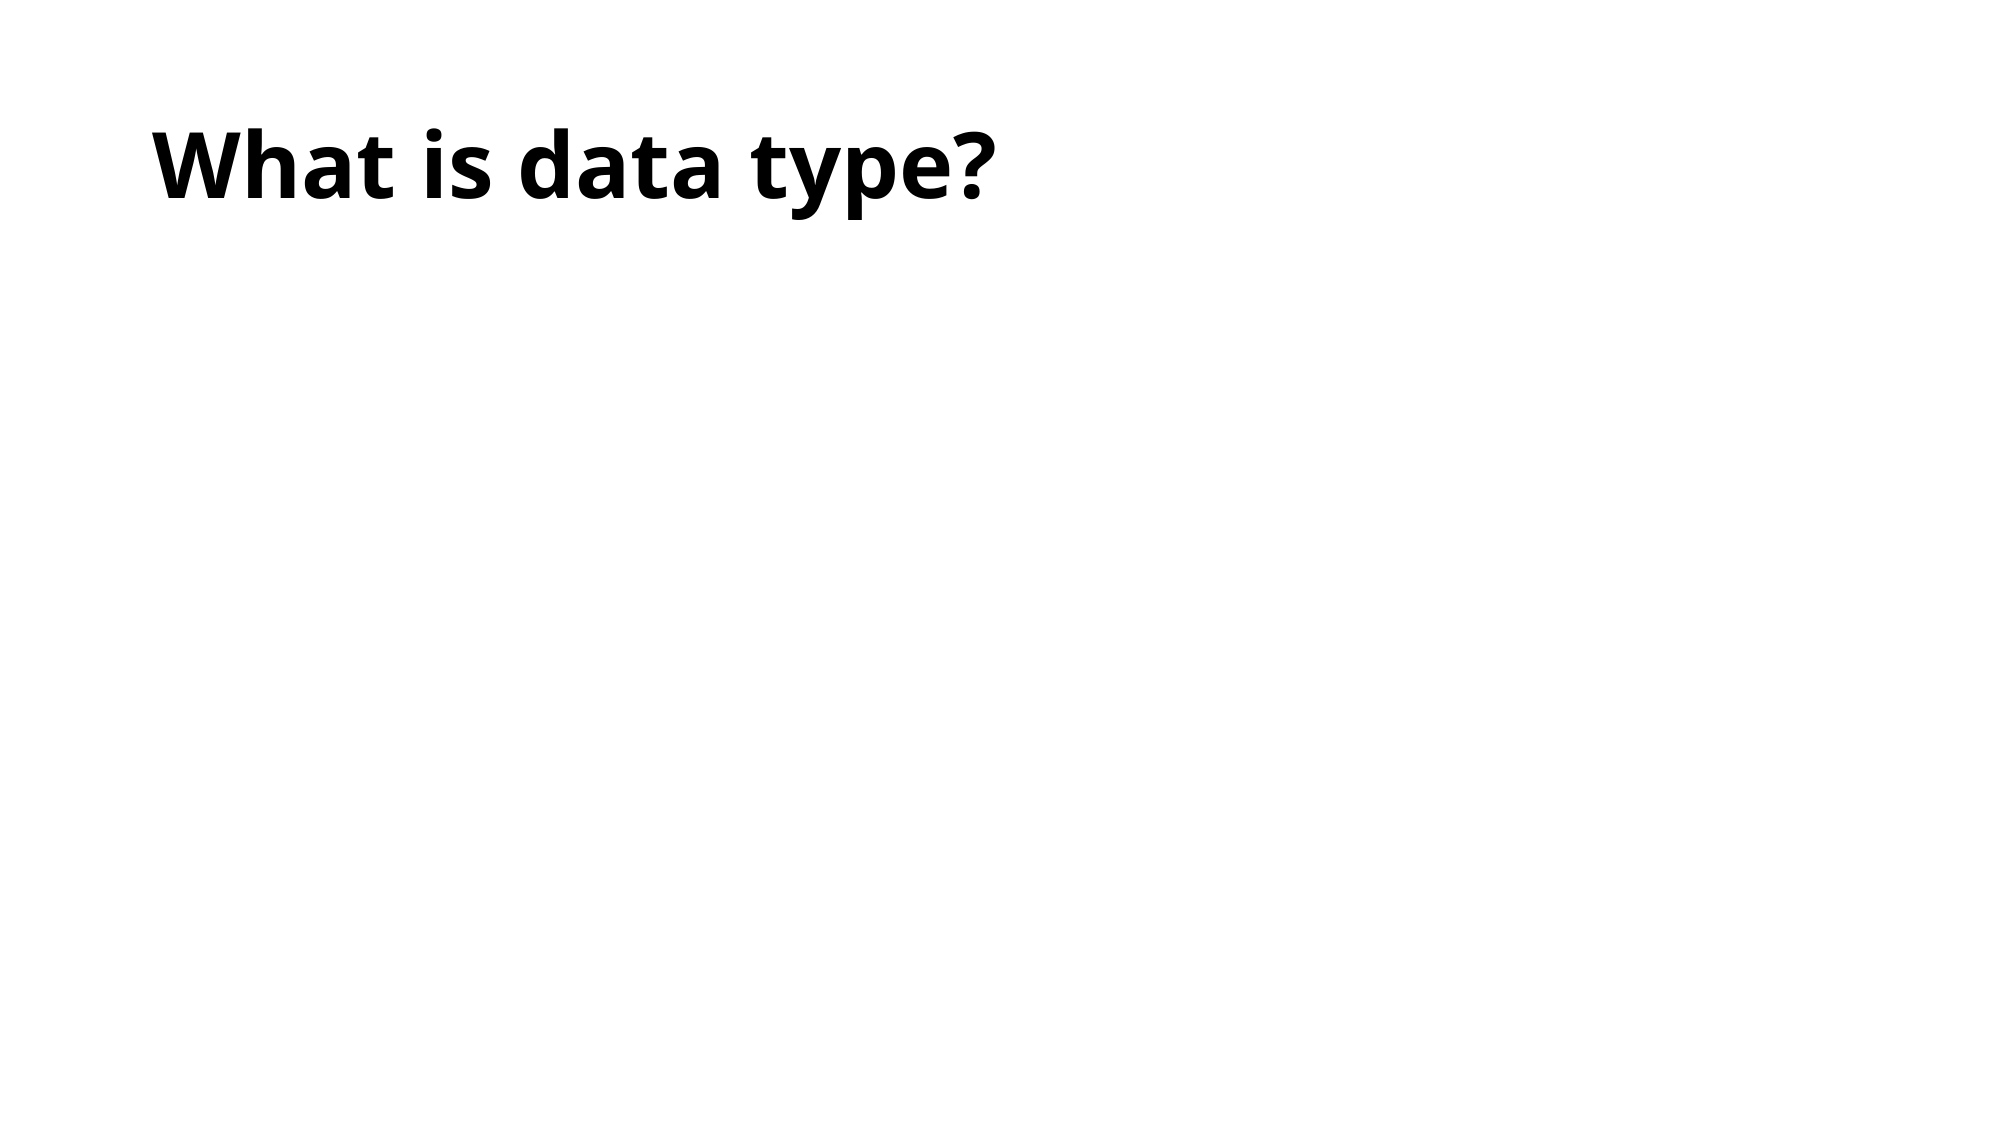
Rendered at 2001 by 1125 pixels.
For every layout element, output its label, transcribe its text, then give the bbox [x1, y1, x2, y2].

title What is data type? [137, 59, 1863, 278]
